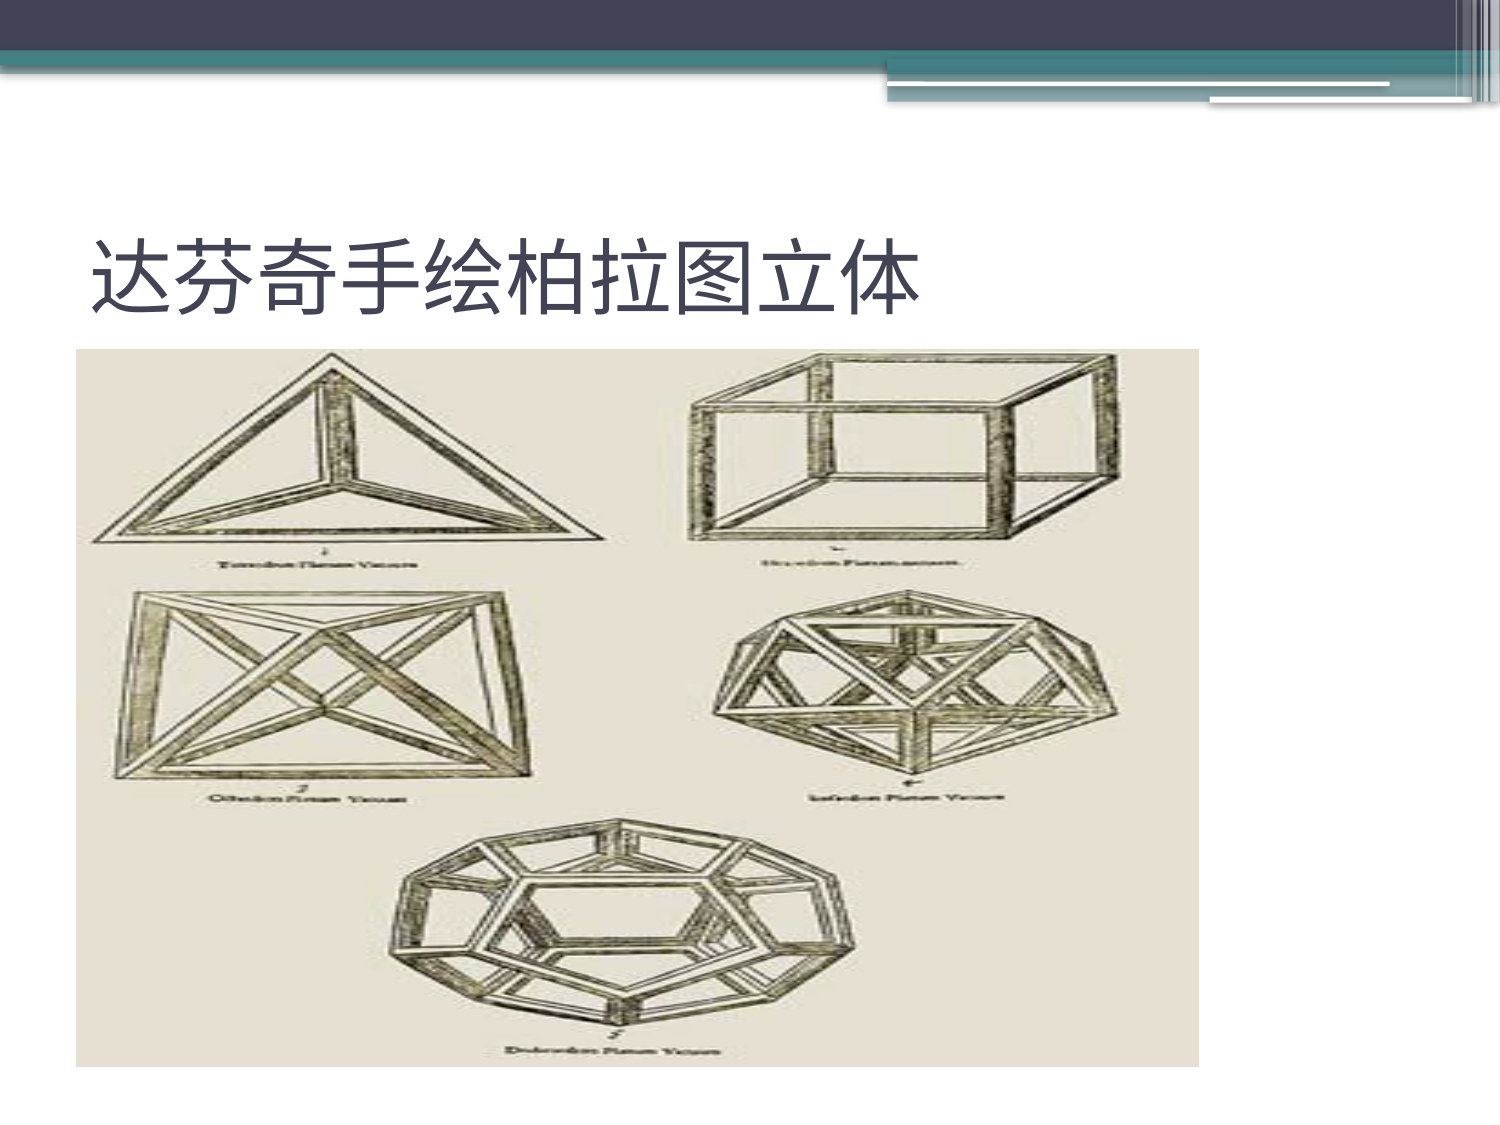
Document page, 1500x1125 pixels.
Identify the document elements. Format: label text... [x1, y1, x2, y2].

picture [76, 349, 1200, 1068]
title 达芬奇手绘柏拉图立体 [75, 187, 1425, 363]
